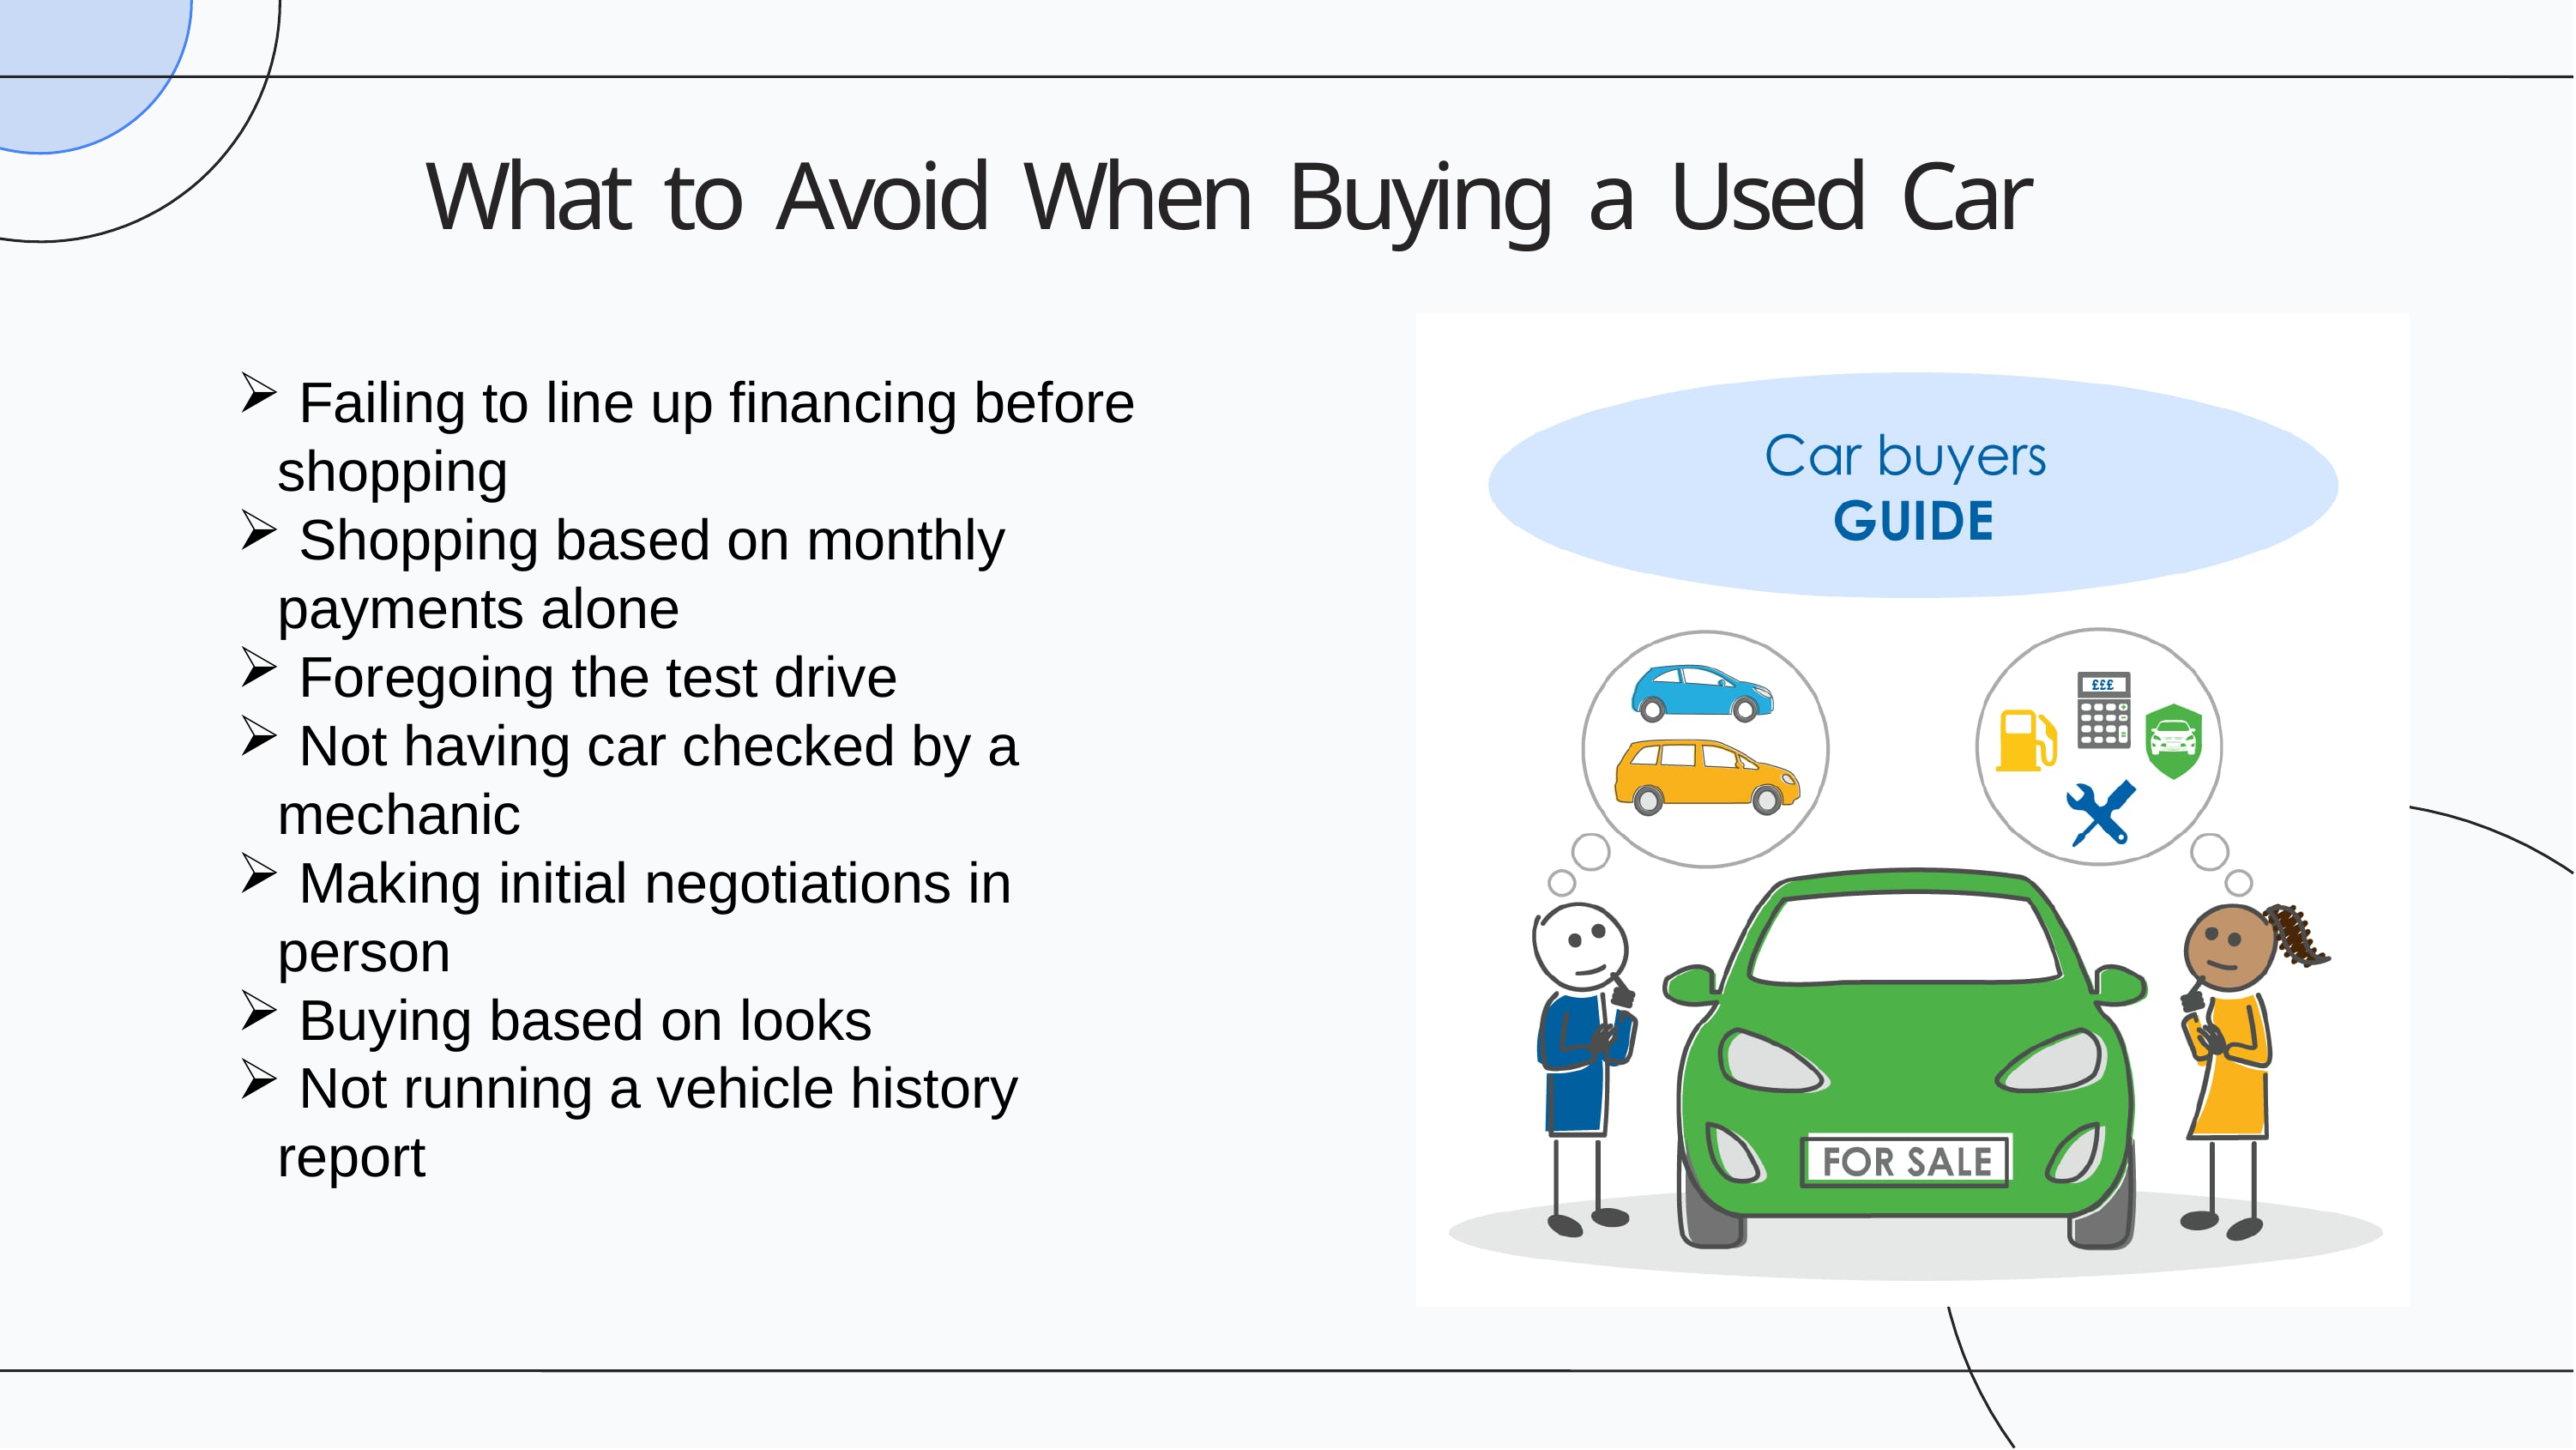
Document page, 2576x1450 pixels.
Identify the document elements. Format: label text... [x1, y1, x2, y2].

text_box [0, 0, 282, 244]
title What to Avoid When Buying a Used Car [140, 134, 2307, 379]
text_box [1950, 1314, 1989, 1370]
text_box [2413, 807, 2573, 958]
text_box Failing to line up financing before shopping Shopping based on monthly payments alone Foregoing the test drive Not having car checked by a mechanic Making initial negotiations in person Buying based on looks Not running a vehicle history report [224, 359, 1192, 1195]
text_box [1970, 1371, 2015, 1448]
picture [1415, 312, 2410, 1307]
